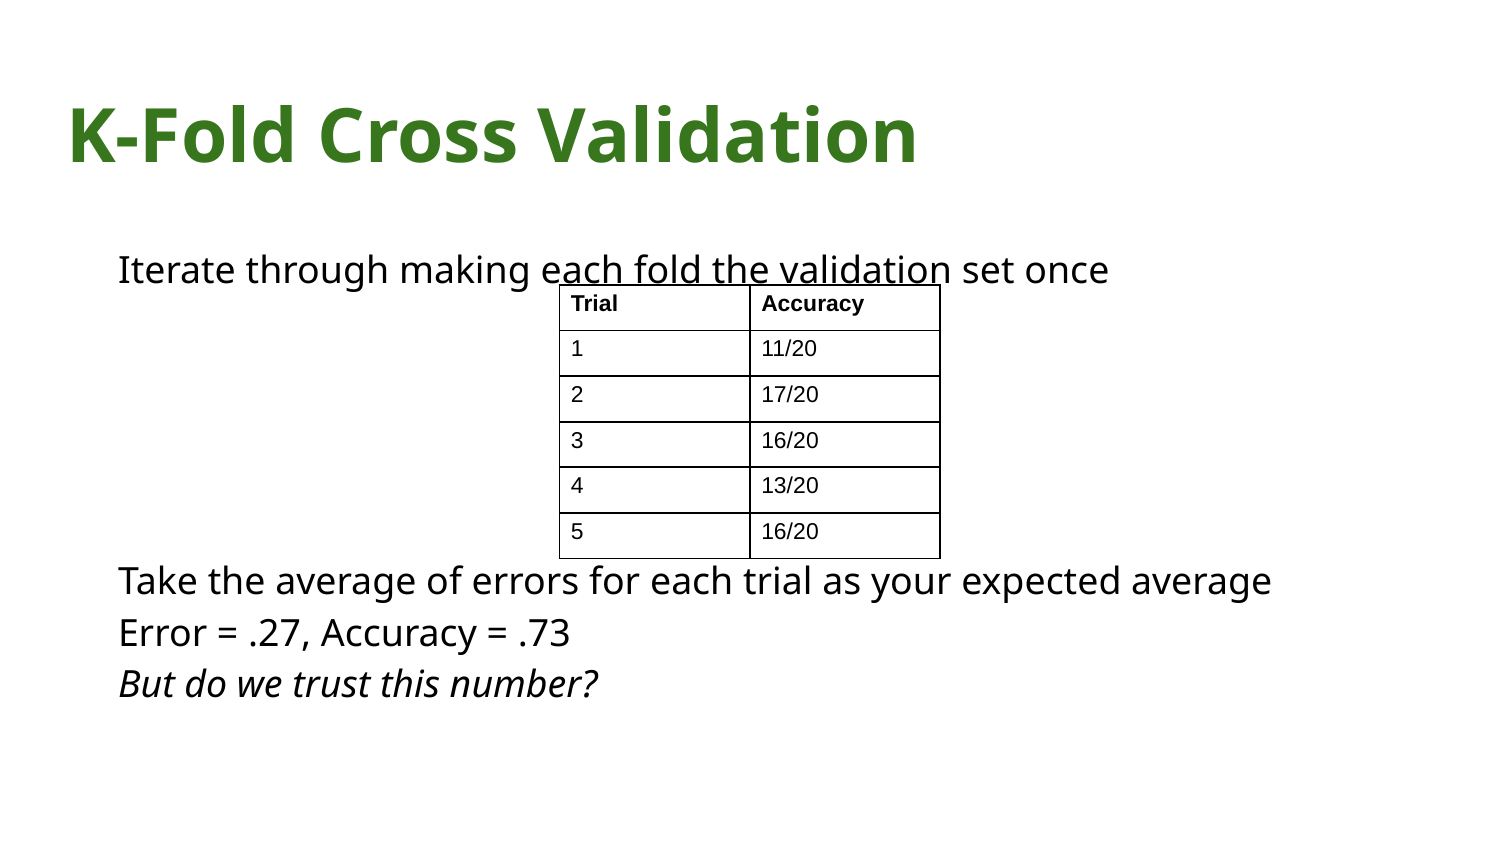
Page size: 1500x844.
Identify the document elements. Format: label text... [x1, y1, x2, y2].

table_header Trial [560, 286, 749, 330]
title K-Fold Cross Validation [51, 72, 1449, 167]
list Iterate through making each fold the validation set once Take the average of errors for each trial as your expected average Error = .27, Accuracy = .73 But do we trust this number? [103, 224, 1397, 844]
table_cell 4 [560, 468, 749, 512]
table_cell 13/20 [751, 468, 939, 512]
table_cell 5 [560, 514, 749, 558]
table_cell 16/20 [751, 423, 939, 466]
table_header Accuracy [751, 286, 939, 330]
table_cell 16/20 [751, 514, 939, 558]
table_cell 2 [560, 377, 749, 421]
table_cell 3 [560, 423, 749, 466]
table_cell 1 [560, 331, 749, 375]
table_cell 11/20 [751, 331, 939, 375]
table_cell 17/20 [751, 377, 939, 421]
